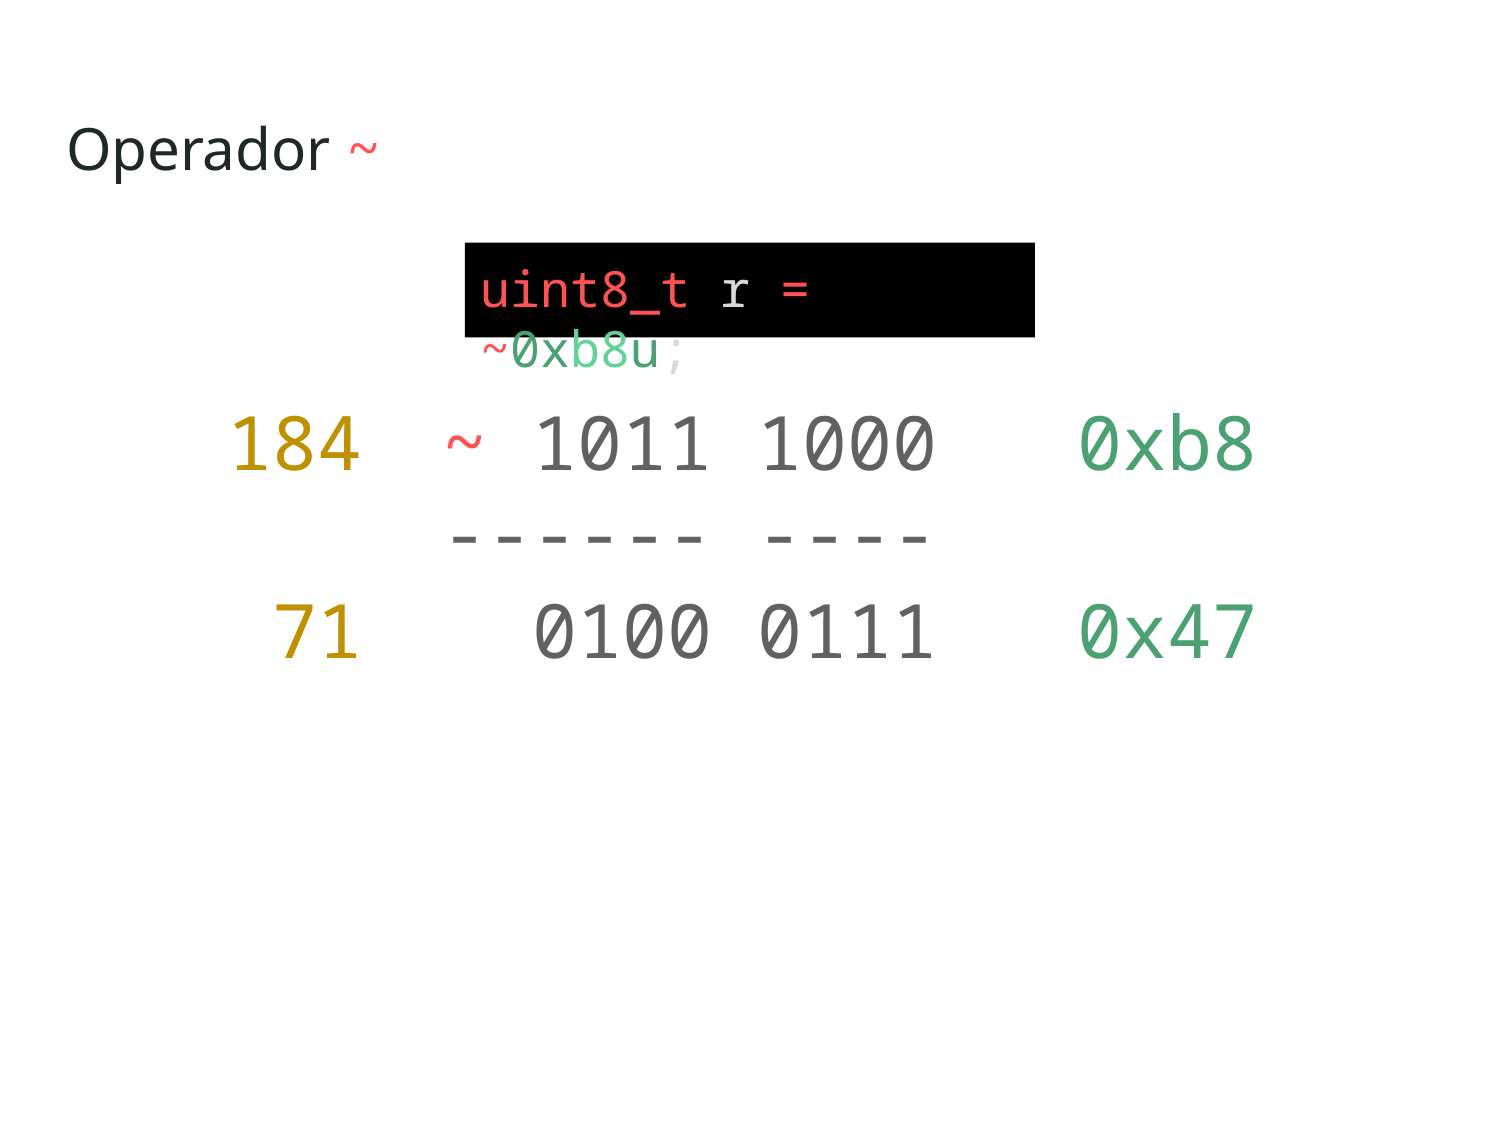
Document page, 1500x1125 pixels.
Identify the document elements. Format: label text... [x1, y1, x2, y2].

title Operador ~ [51, 97, 1449, 223]
text_box 0100 0111 [378, 568, 953, 694]
text_box 71 [209, 568, 378, 694]
text_box 184 [209, 380, 378, 563]
text_box uint8_t r = ~0xb8u; [464, 242, 1035, 338]
text_box 0x47 [1061, 568, 1285, 694]
text_box ~ 1011 1000 ------ ---- [372, 380, 953, 568]
text_box 0xb8 [1061, 380, 1285, 545]
